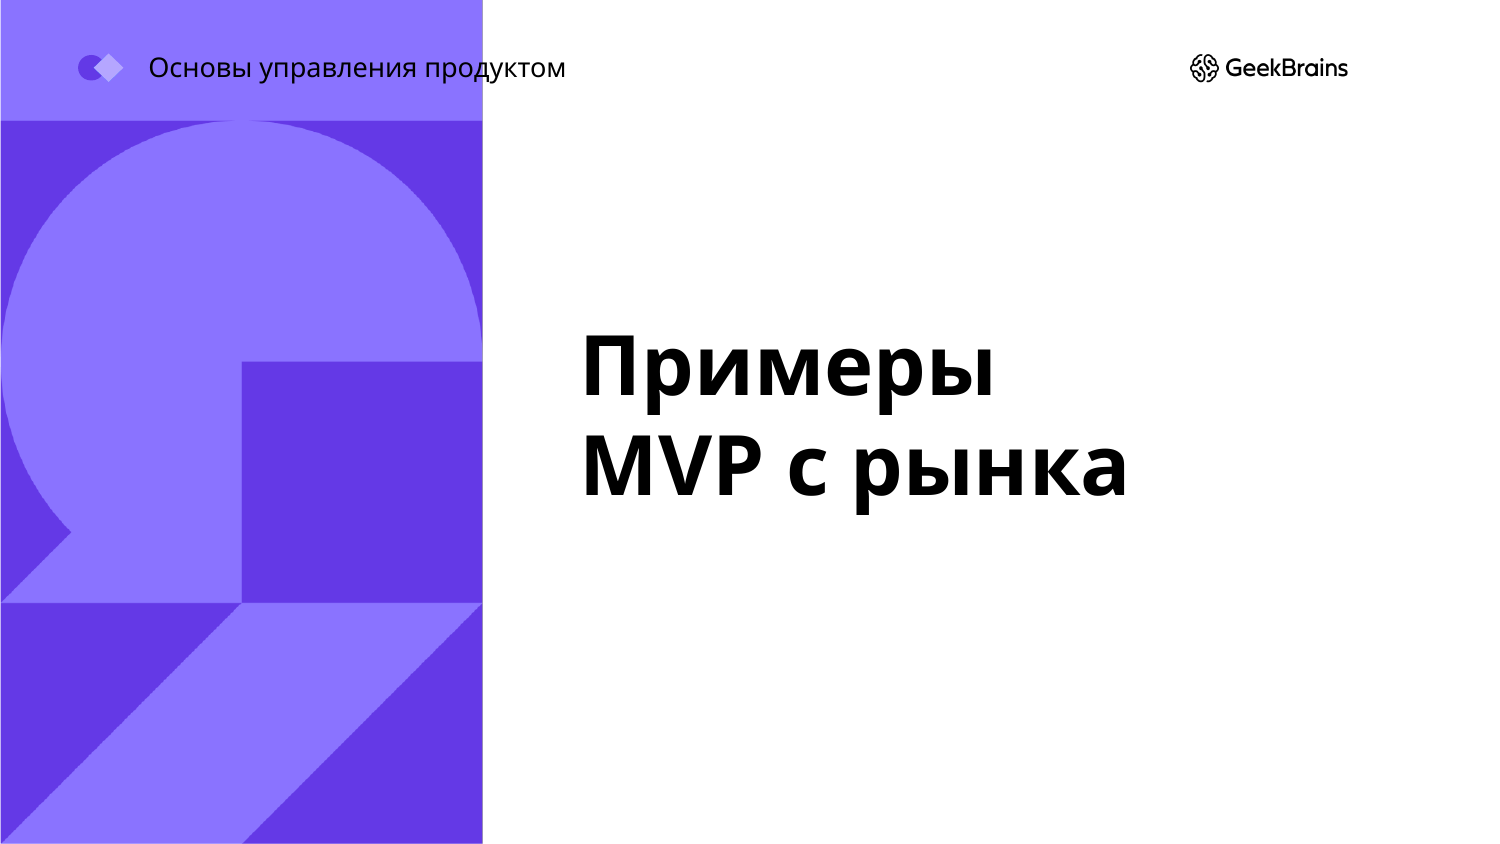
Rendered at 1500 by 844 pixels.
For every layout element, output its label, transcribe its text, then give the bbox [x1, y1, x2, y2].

picture [1189, 53, 1348, 83]
title Примеры MVP с рынка [579, 310, 1195, 556]
text_box Основы управления продуктом [487, 43, 1029, 81]
picture [0, 0, 484, 844]
